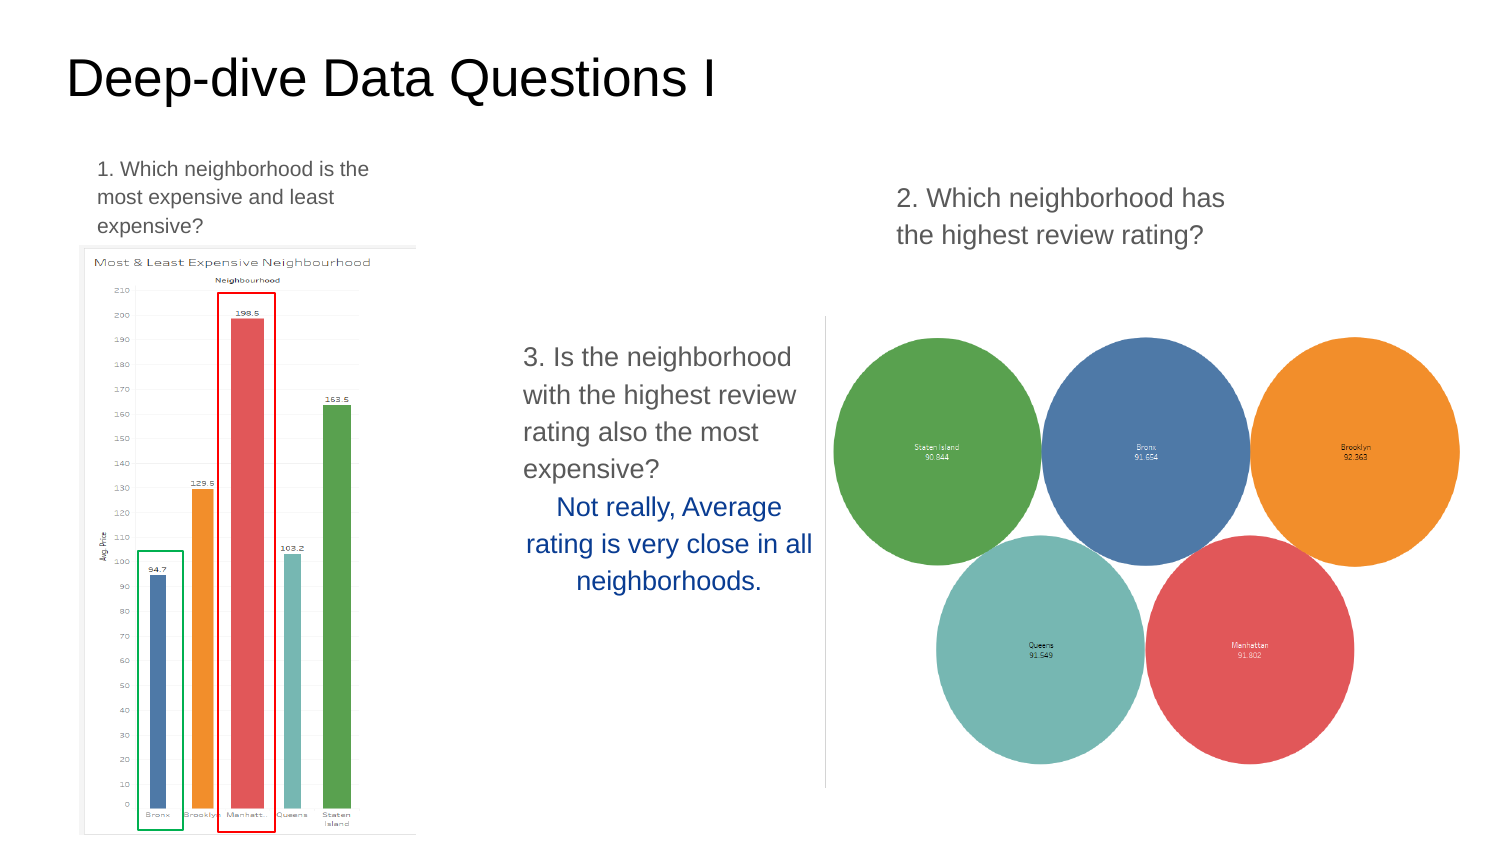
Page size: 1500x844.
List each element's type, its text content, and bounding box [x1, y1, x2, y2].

text_box 2. Which neighborhood has the highest review rating? [862, 160, 1260, 267]
text_box 3. Is the neighborhood with the highest review rating also the most expensive? Not really, Average rating is very close in all neighborhoods. [489, 319, 821, 621]
title Deep-dive Data Questions I [51, 28, 1449, 123]
picture [825, 316, 1482, 788]
picture [79, 245, 417, 835]
list 1. Which neighborhood is the most expensive and least expensive? [65, 136, 416, 254]
